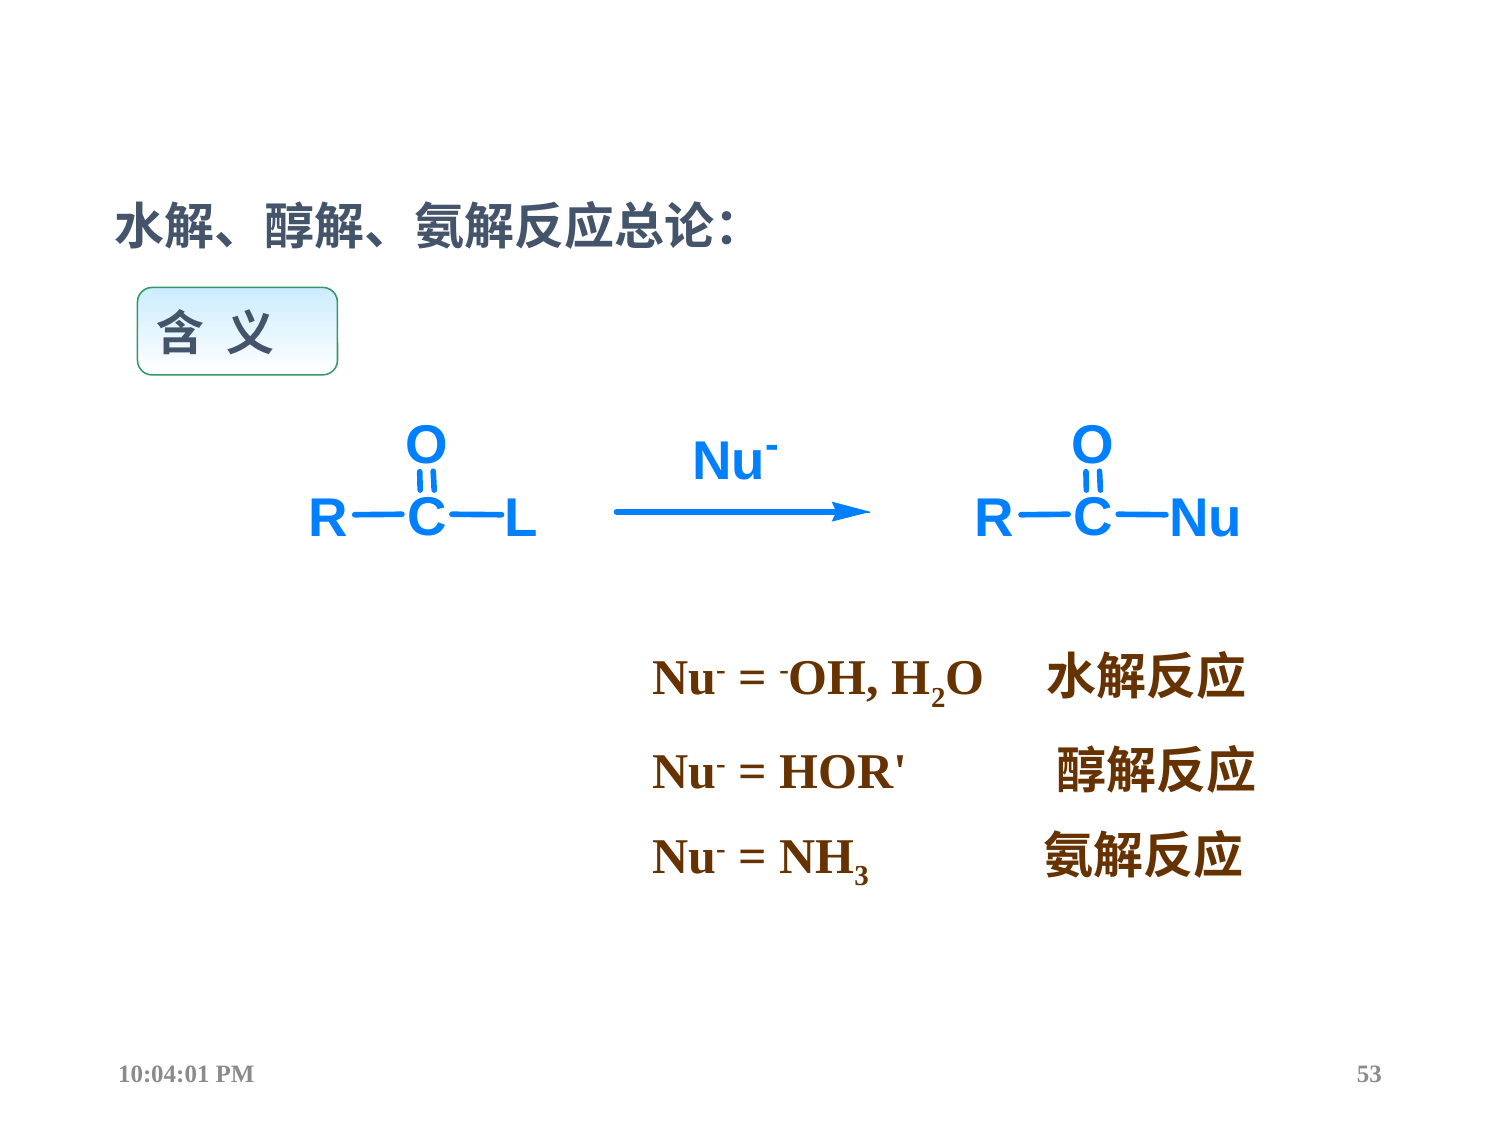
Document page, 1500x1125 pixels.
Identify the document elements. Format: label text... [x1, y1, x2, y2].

text_box 含 义 [137, 287, 338, 375]
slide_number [103, 1042, 441, 1103]
text_box 水解、醇解、氨解反应总论： [99, 187, 1350, 263]
text_box Nu- = -OH, H2O 水解反应 Nu- = HOR' 醇解反应 Nu- = NH3 氨解反应 [637, 637, 1363, 899]
slide_number 53 [1059, 1042, 1397, 1103]
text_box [299, 412, 1250, 556]
